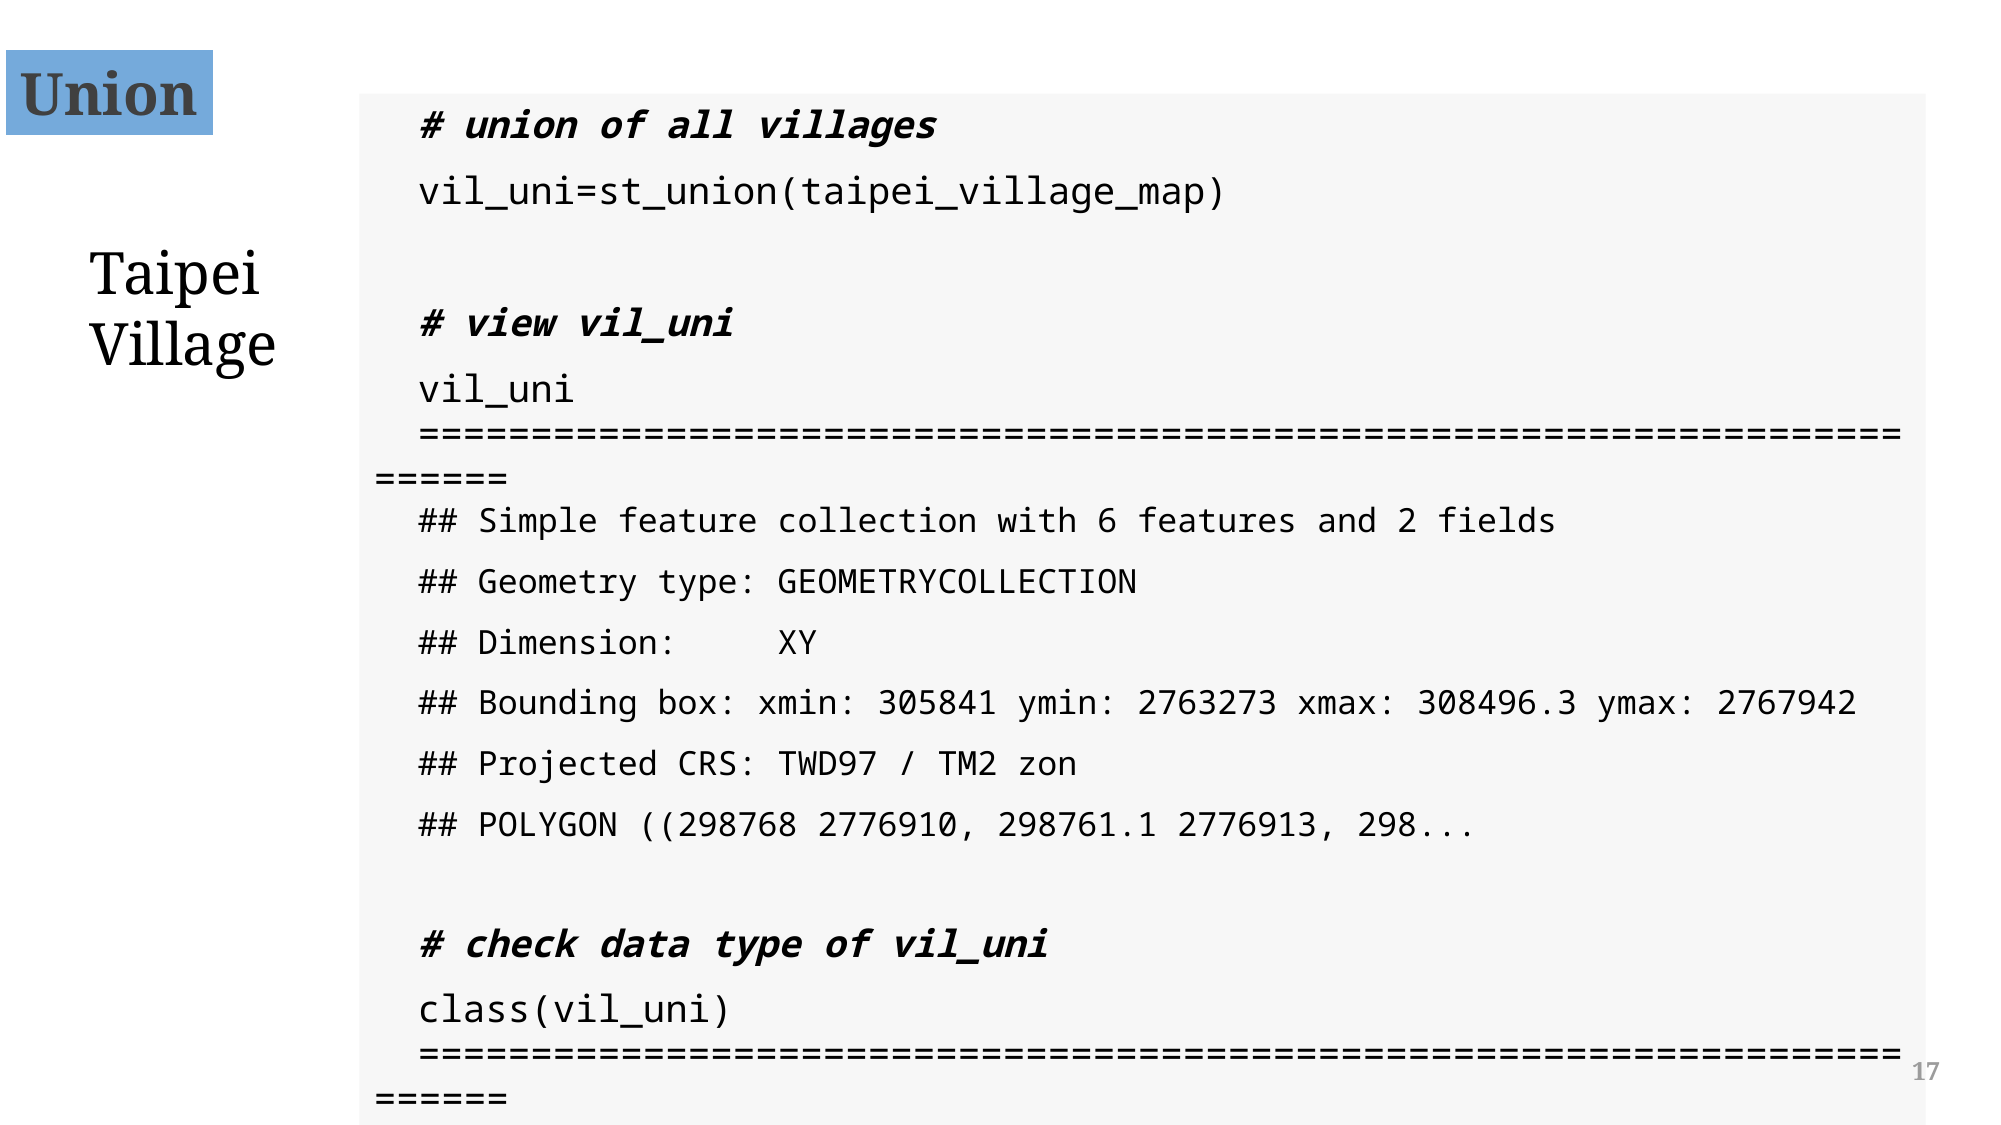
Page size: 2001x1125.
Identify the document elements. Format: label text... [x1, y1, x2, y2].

text_box Union [6, 50, 213, 135]
text_box # union of all villages vil_uni=st_union(taipei_village_map) # view vil_uni vil_uni ======================================================================== ## Simple feature collection with 6 features and 2 fields ## Geometry type: GEOMETRYCOLLECTION ## Dimension: XY ## Bounding box: xmin: 305841 ymin: 2763273 xmax: 308496.3 ymax: 2767942 ## Projected CRS: TWD97 / TM2 zon ## POLYGON ((298768 2776910, 298761.1 2776913, 298... # check data type of vil_uni class(vil_uni) ======================================================================== ## [1] "sfc_POLYGON" "sfc" [359, 93, 1926, 1125]
text_box Taipei Village [74, 229, 377, 385]
slide_number 17 [1505, 1042, 1955, 1103]
